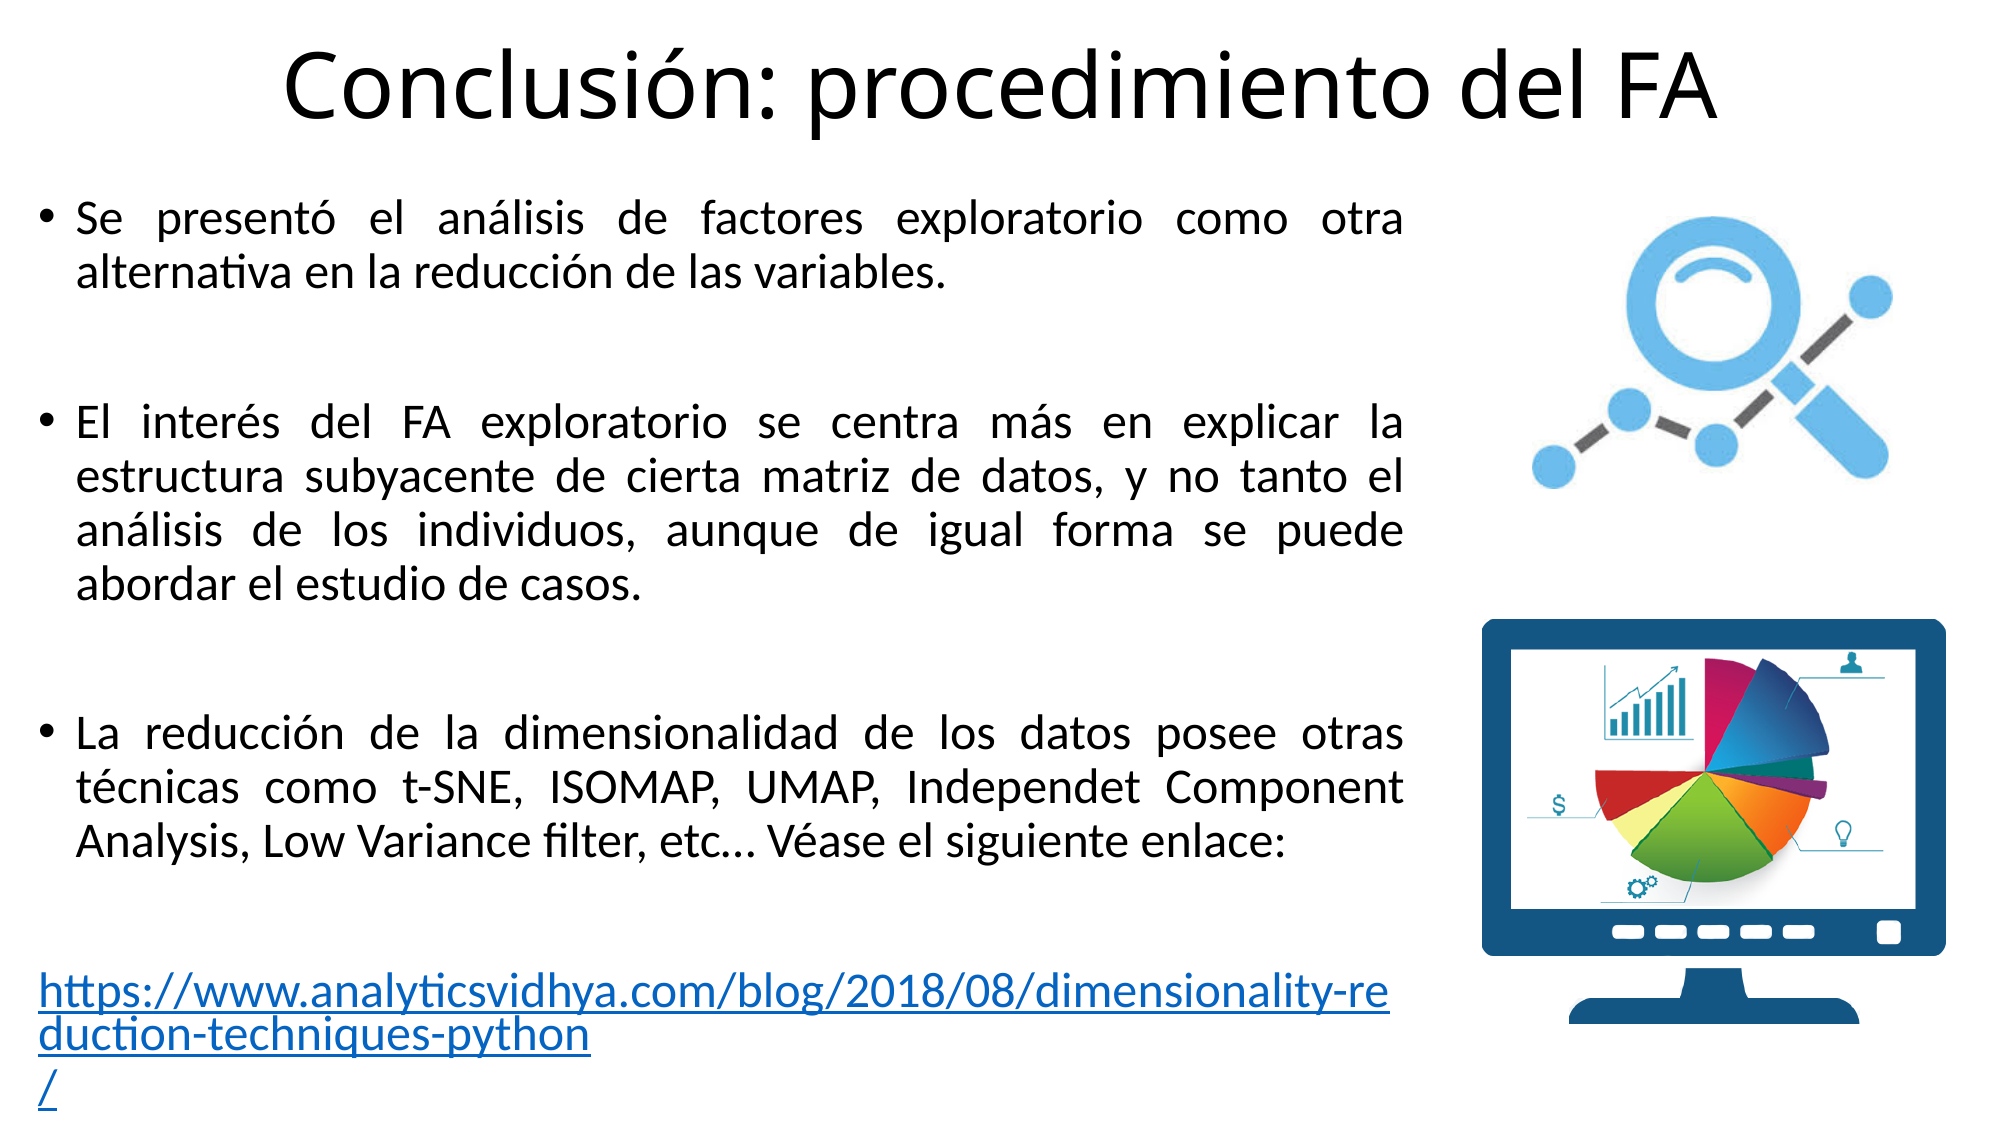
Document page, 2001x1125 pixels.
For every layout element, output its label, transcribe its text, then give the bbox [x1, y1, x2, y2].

picture [1479, 618, 1947, 1029]
picture [1532, 216, 1893, 489]
text_box Conclusión: procedimiento del FA [84, 25, 1917, 152]
list Se presentó el análisis de factores exploratorio como otra alternativa en la reducción de las variables. El interés del FA exploratorio se centra más en explicar la estructura subyacente de cierta matriz de datos, y no tanto el análisis de los individuos, aunque de igual forma se puede abordar el estudio de casos. La reducción de la dimensionalidad de los datos posee otras técnicas como t-SNE, ISOMAP, UMAP, Independet Component Analysis, Low Variance filter, etc… Véase el siguiente enlace: https://www.analyticsvidhya.com/blog/2018/08/dimensionality-reduction-techniques-python/ [23, 183, 1421, 1100]
